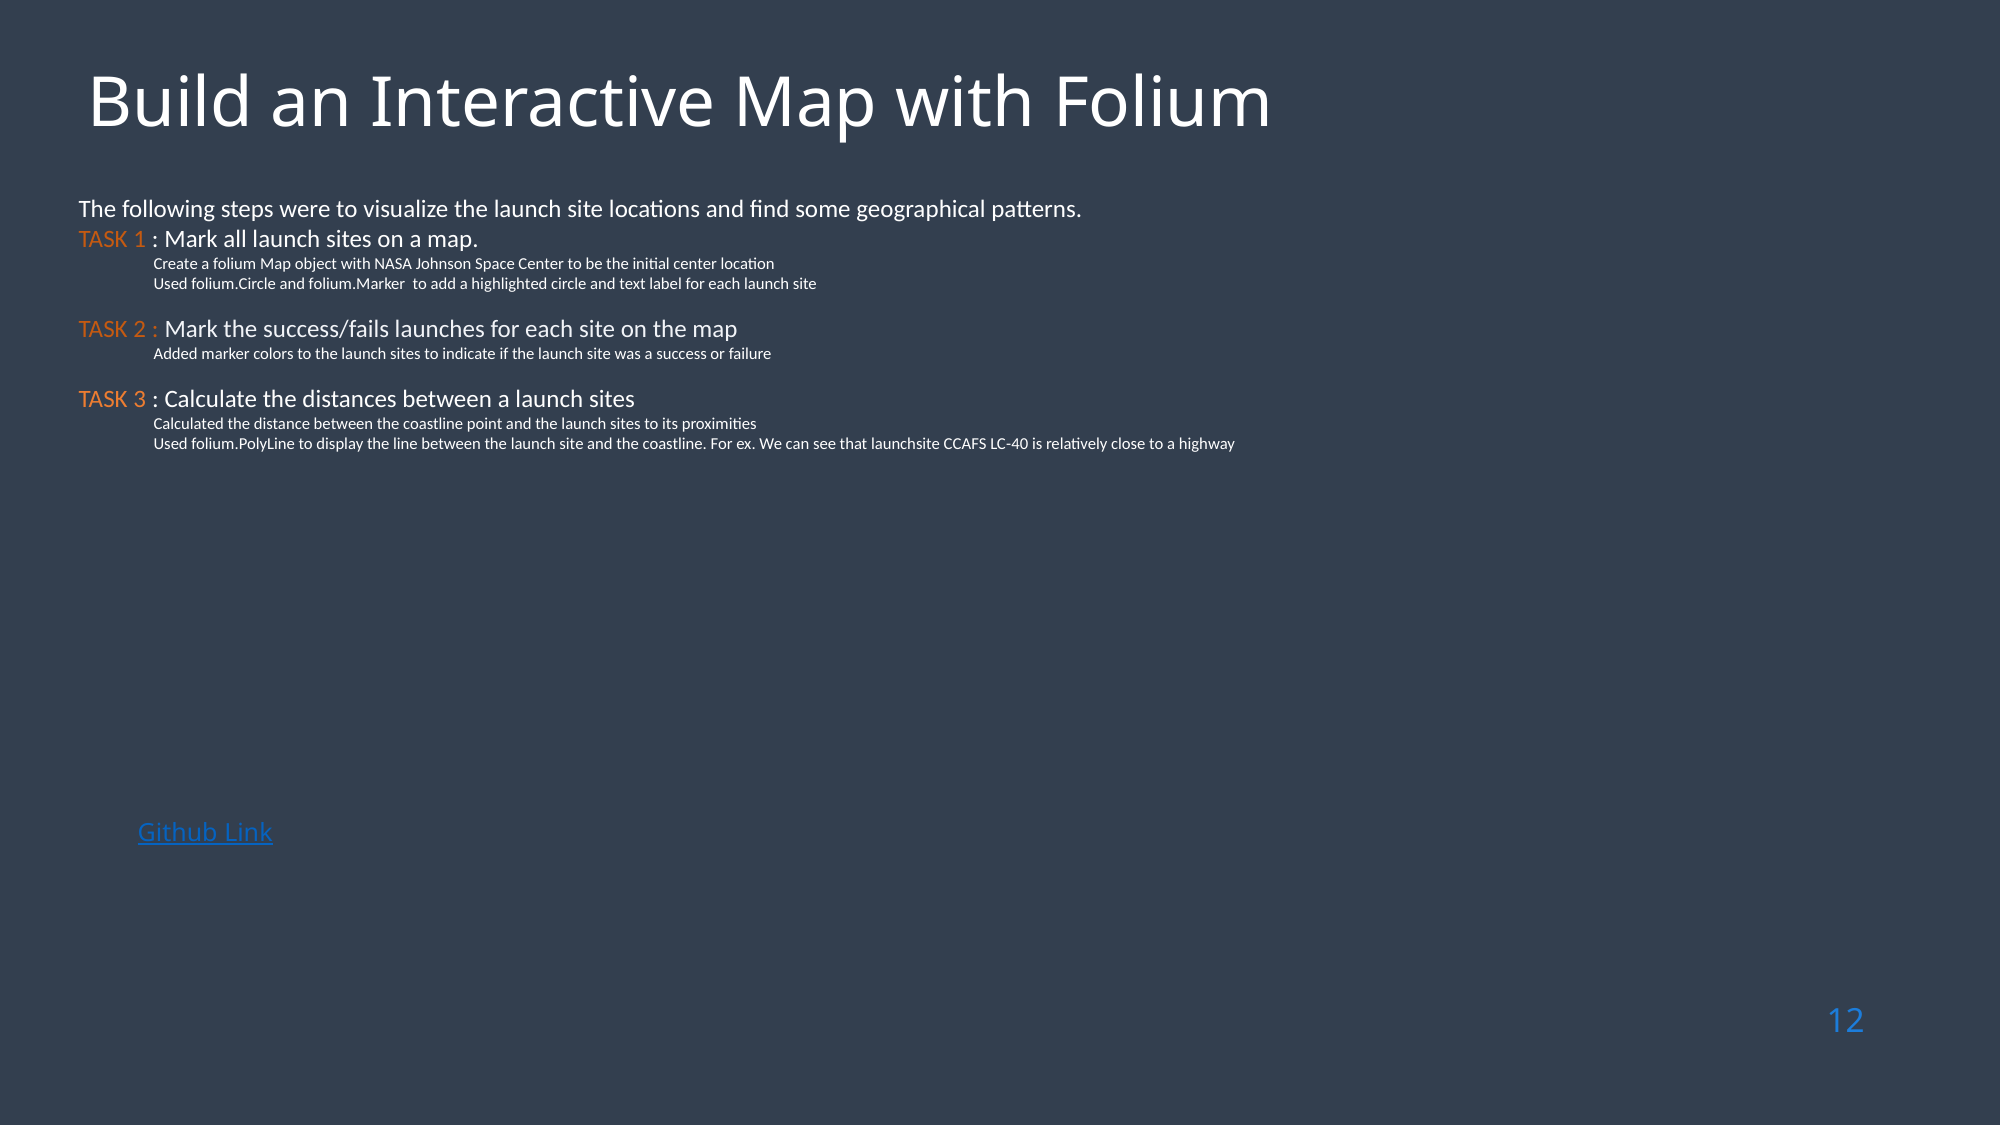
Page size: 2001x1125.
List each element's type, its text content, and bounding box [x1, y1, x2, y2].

text_box Build an Interactive Map with Folium [72, 58, 1798, 149]
text_box Github Link [122, 808, 852, 878]
slide_number 12 [1429, 988, 1880, 1055]
list The following steps were to visualize the launch site locations and find some geographical patterns. TASK 1 : Mark all launch sites on a map. Create a folium Map object with NASA Johnson Space Center to be the initial center location Used folium.Circle and folium.Marker to add a highlighted circle and text label for each launch site TASK 2 : Mark the success/fails launches for each site on the map Added marker colors to the launch sites to indicate if the launch site was a success or failure TASK 3 : Calculate the distances between a launch sites Calculated the distance between the coastline point and the launch sites to its proximities Used folium.PolyLine to display the line between the launch site and the coastline. For ex. We can see that launchsite CCAFS LC-40 is relatively close to a highway [63, 185, 1320, 670]
